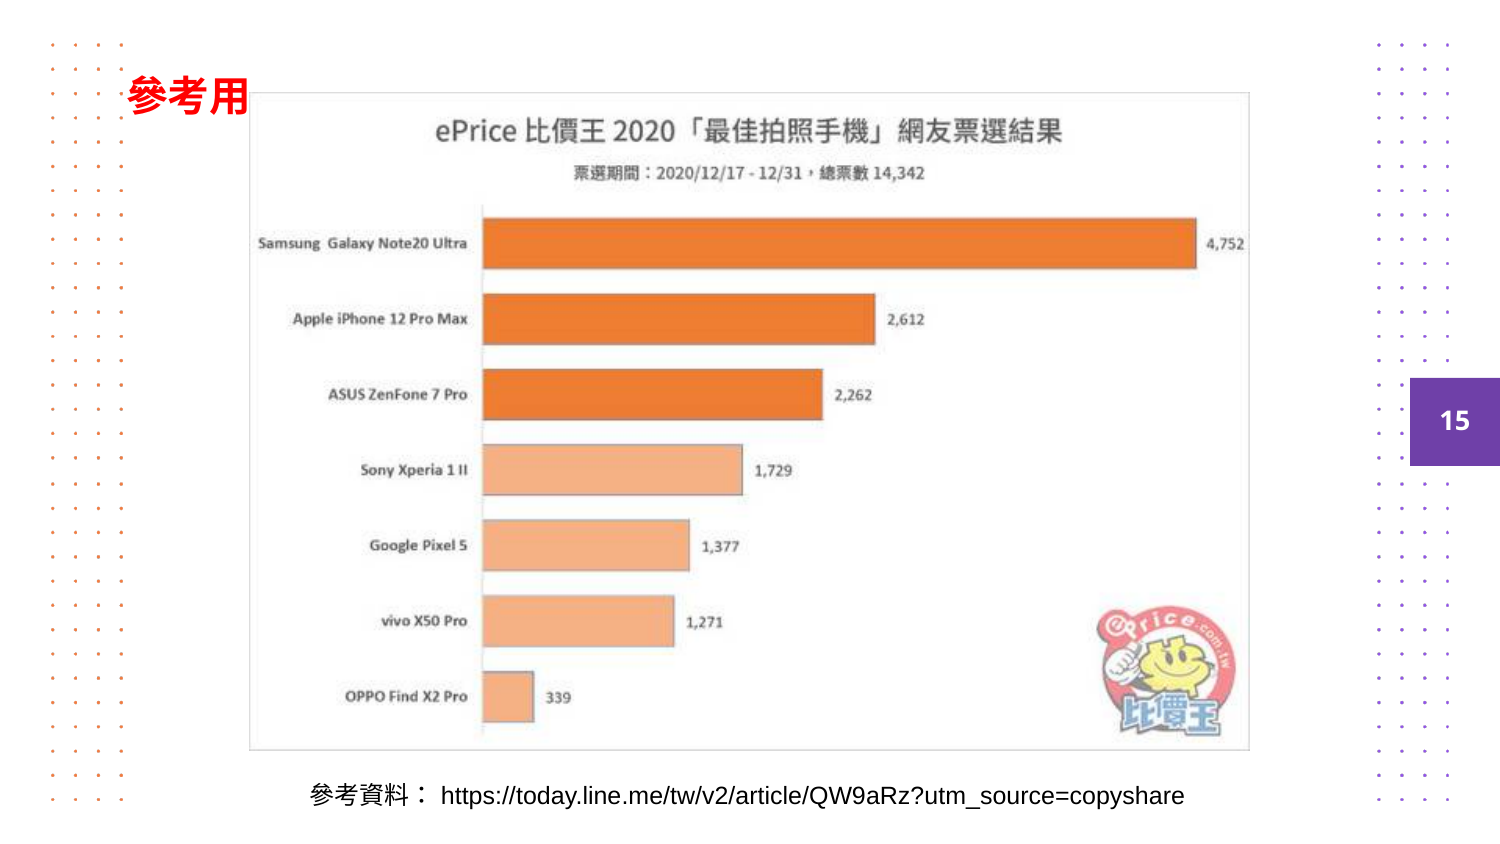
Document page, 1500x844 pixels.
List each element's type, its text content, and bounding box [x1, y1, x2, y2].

slide_number ‹#› [1410, 377, 1500, 466]
text_box 參考用 [111, 54, 1283, 135]
picture [249, 92, 1251, 751]
picture [51, 43, 136, 801]
picture [1363, 43, 1449, 801]
text_box 參考資料：https://today.line.me/tw/v2/article/QW9aRz?utm_source=copyshare [294, 764, 1206, 825]
